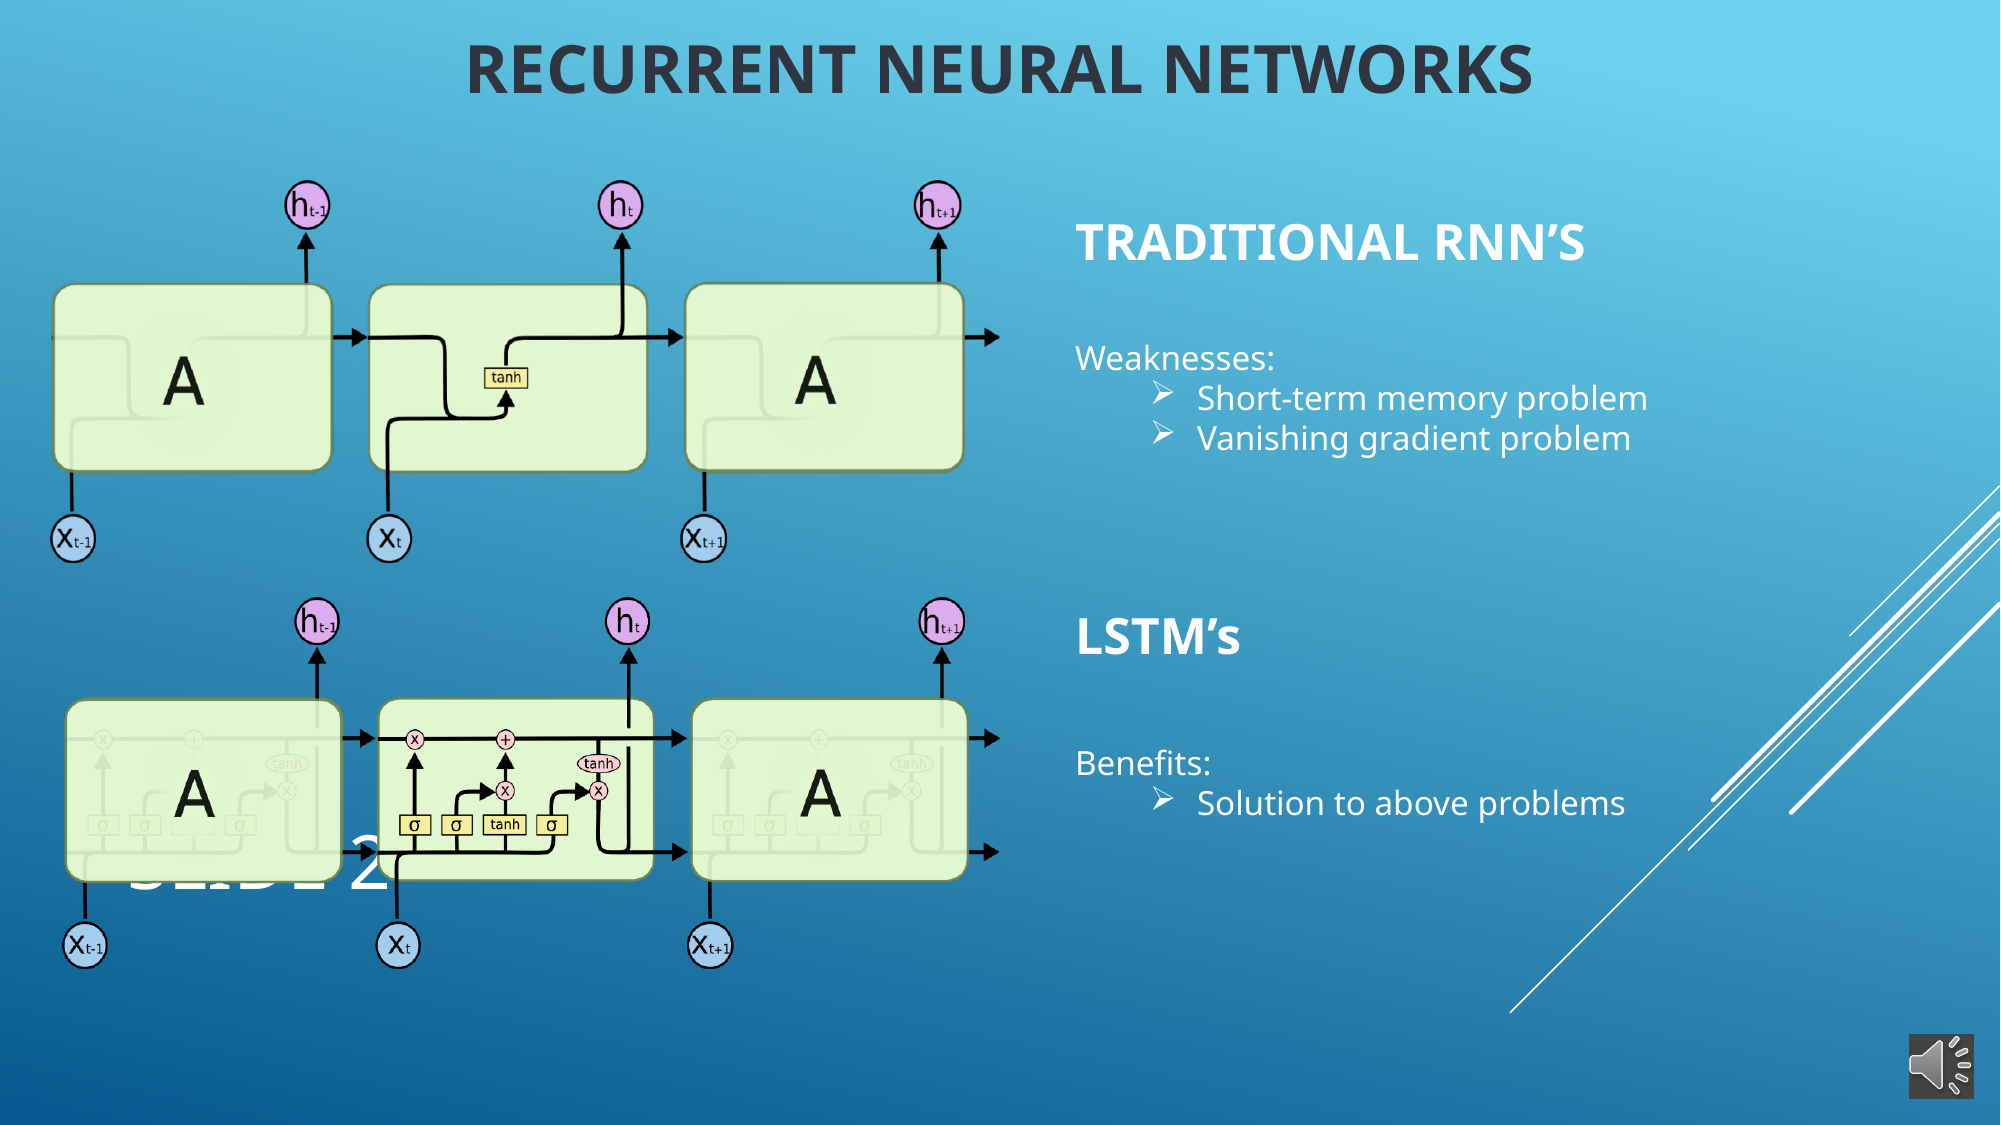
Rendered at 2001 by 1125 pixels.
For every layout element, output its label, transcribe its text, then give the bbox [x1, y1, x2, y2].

text_box RECURRENT NEURAL NETWORKS [464, 27, 1536, 188]
picture [50, 180, 1001, 563]
text_box Benefits: Solution to above problems [1060, 735, 1818, 920]
title Slide 2 [112, 736, 1513, 984]
text_box LSTM’s [1060, 597, 1745, 673]
text_box TRADITIONAL RNN’S [1060, 203, 1765, 278]
picture [1908, 1033, 1976, 1101]
picture [62, 597, 1001, 969]
text_box Weaknesses: Short-term memory problem Vanishing gradient problem [1060, 329, 1864, 510]
